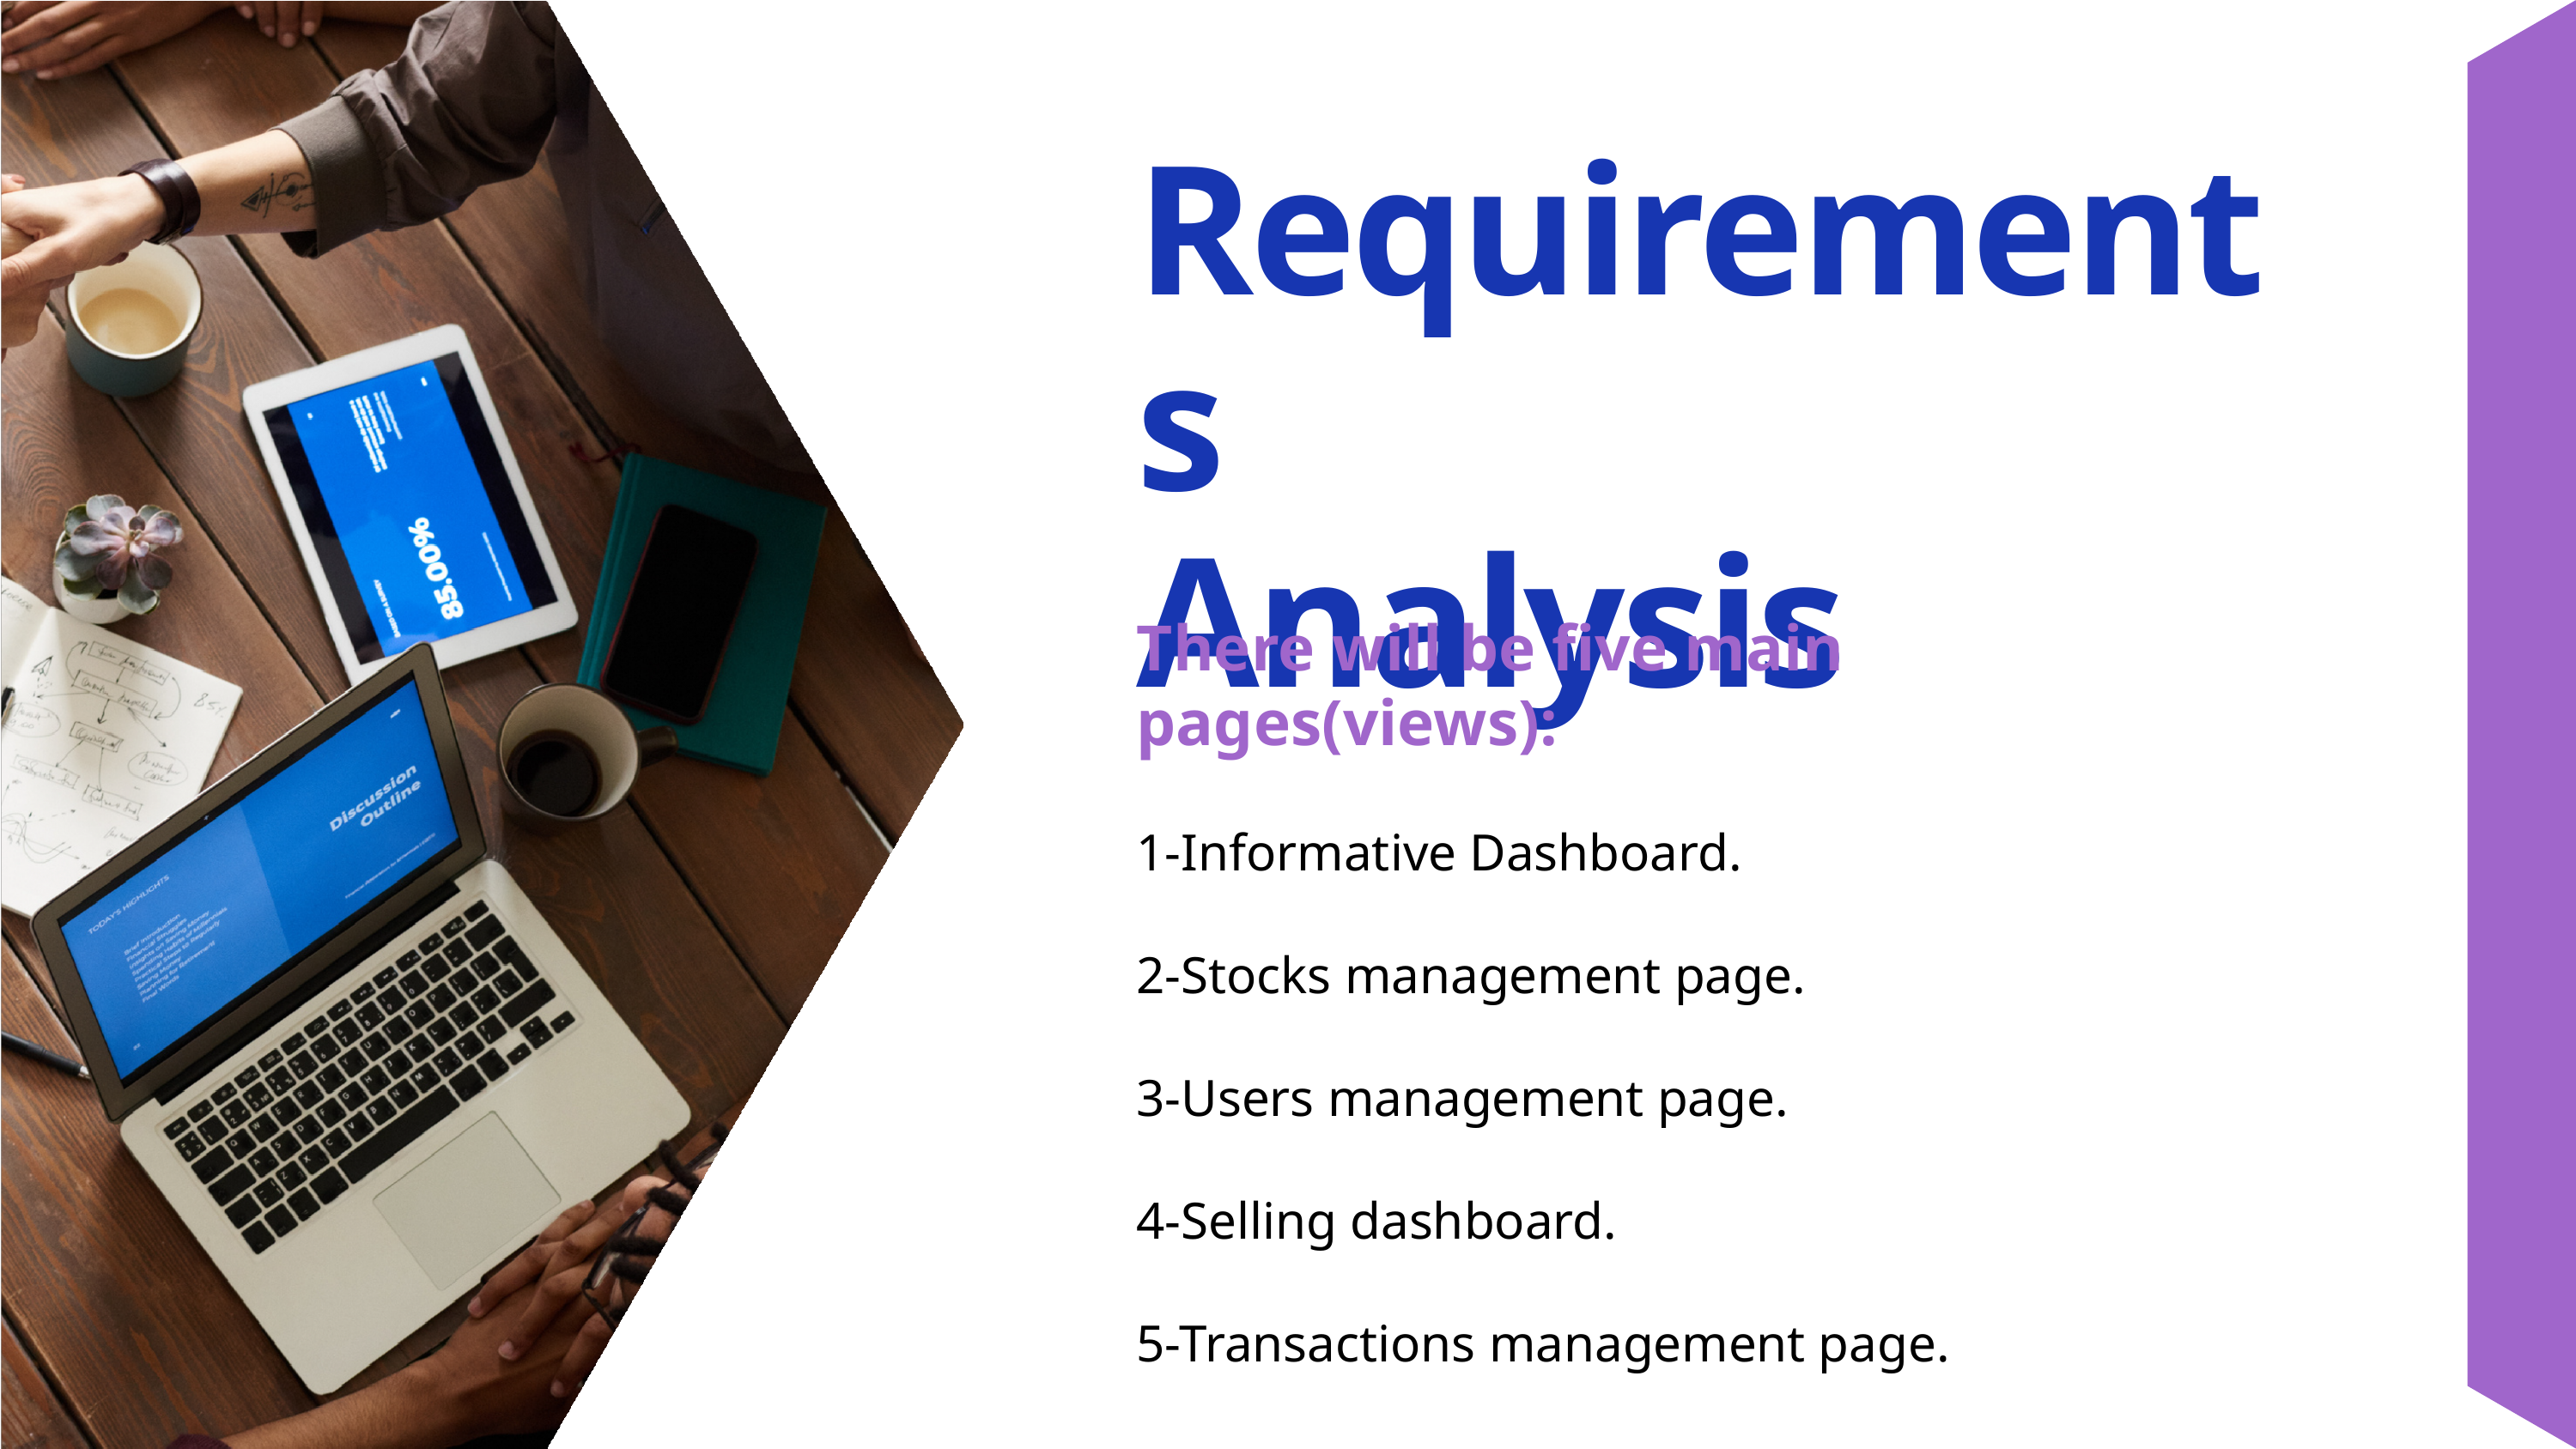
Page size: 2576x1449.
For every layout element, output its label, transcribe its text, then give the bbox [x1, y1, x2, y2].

text_box [2467, 0, 2576, 1449]
title Requirements Analysis [1134, 112, 2271, 723]
picture [0, 0, 963, 1449]
list There will be five main pages(views): 1-Informative Dashboard. 2-Stocks management page. 3-Users management page. 4-Selling dashboard. 5-Transactions management page. [1134, 606, 2233, 1436]
